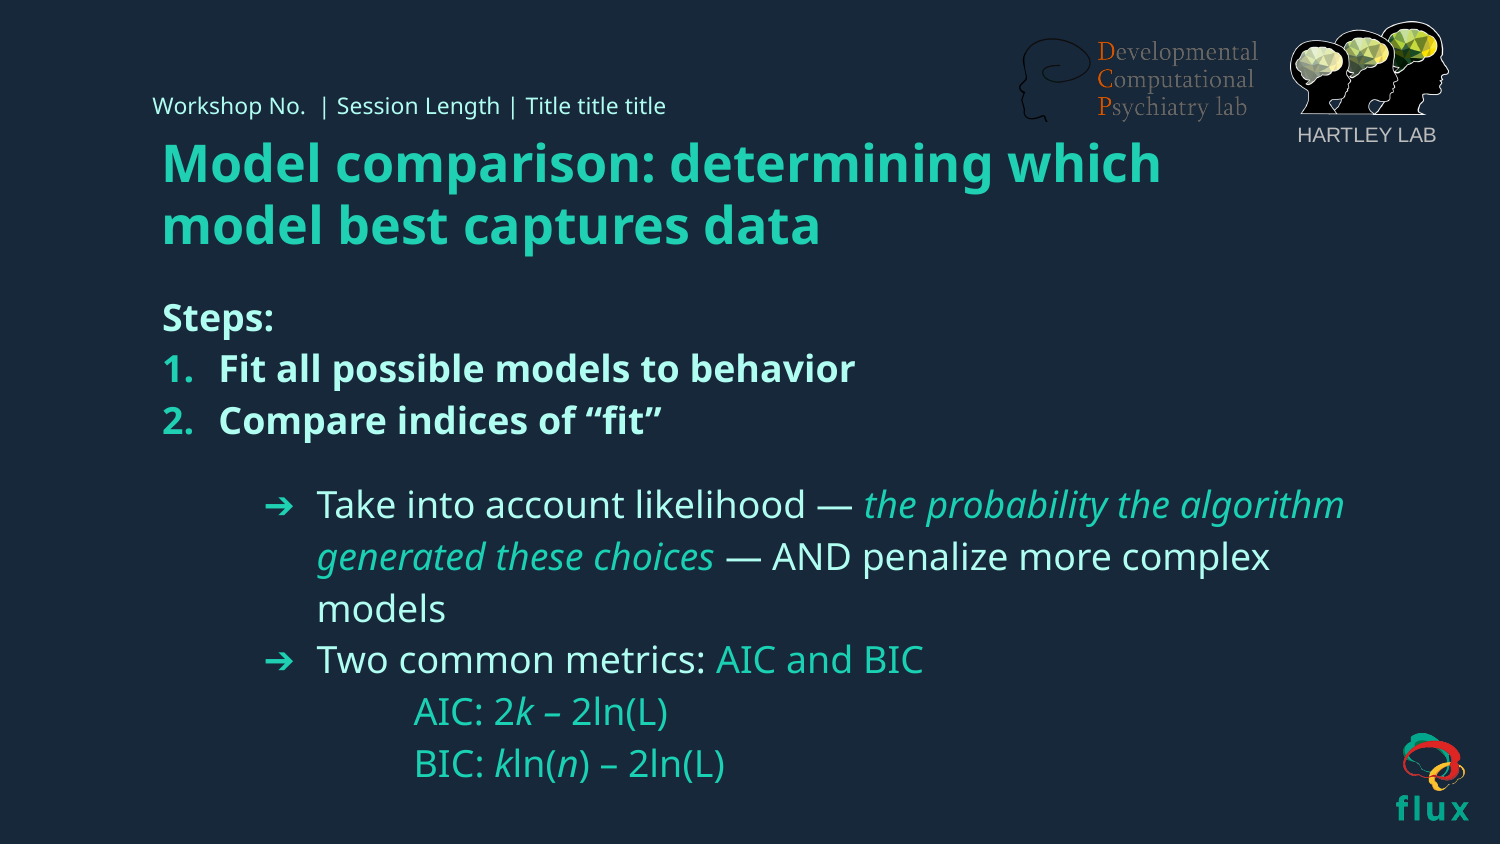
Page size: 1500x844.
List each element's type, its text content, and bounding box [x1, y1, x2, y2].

title Model comparison: determining which model best captures data [146, 132, 1245, 271]
picture [1014, 38, 1244, 124]
text_box Workshop No. | Session Length | Title title title [137, 78, 1118, 134]
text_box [1244, 20, 1490, 156]
picture [1390, 728, 1471, 823]
text_box Steps: Fit all possible models to behavior Compare indices of “fit” [125, 271, 1266, 509]
text_box Take into account likelihood — the probability the algorithm generated these choices — AND penalize more complex models Two common metrics: AIC and BIC AIC: 2k – 2ln(L) BIC: kln(n) – 2ln(L) [226, 459, 1367, 844]
